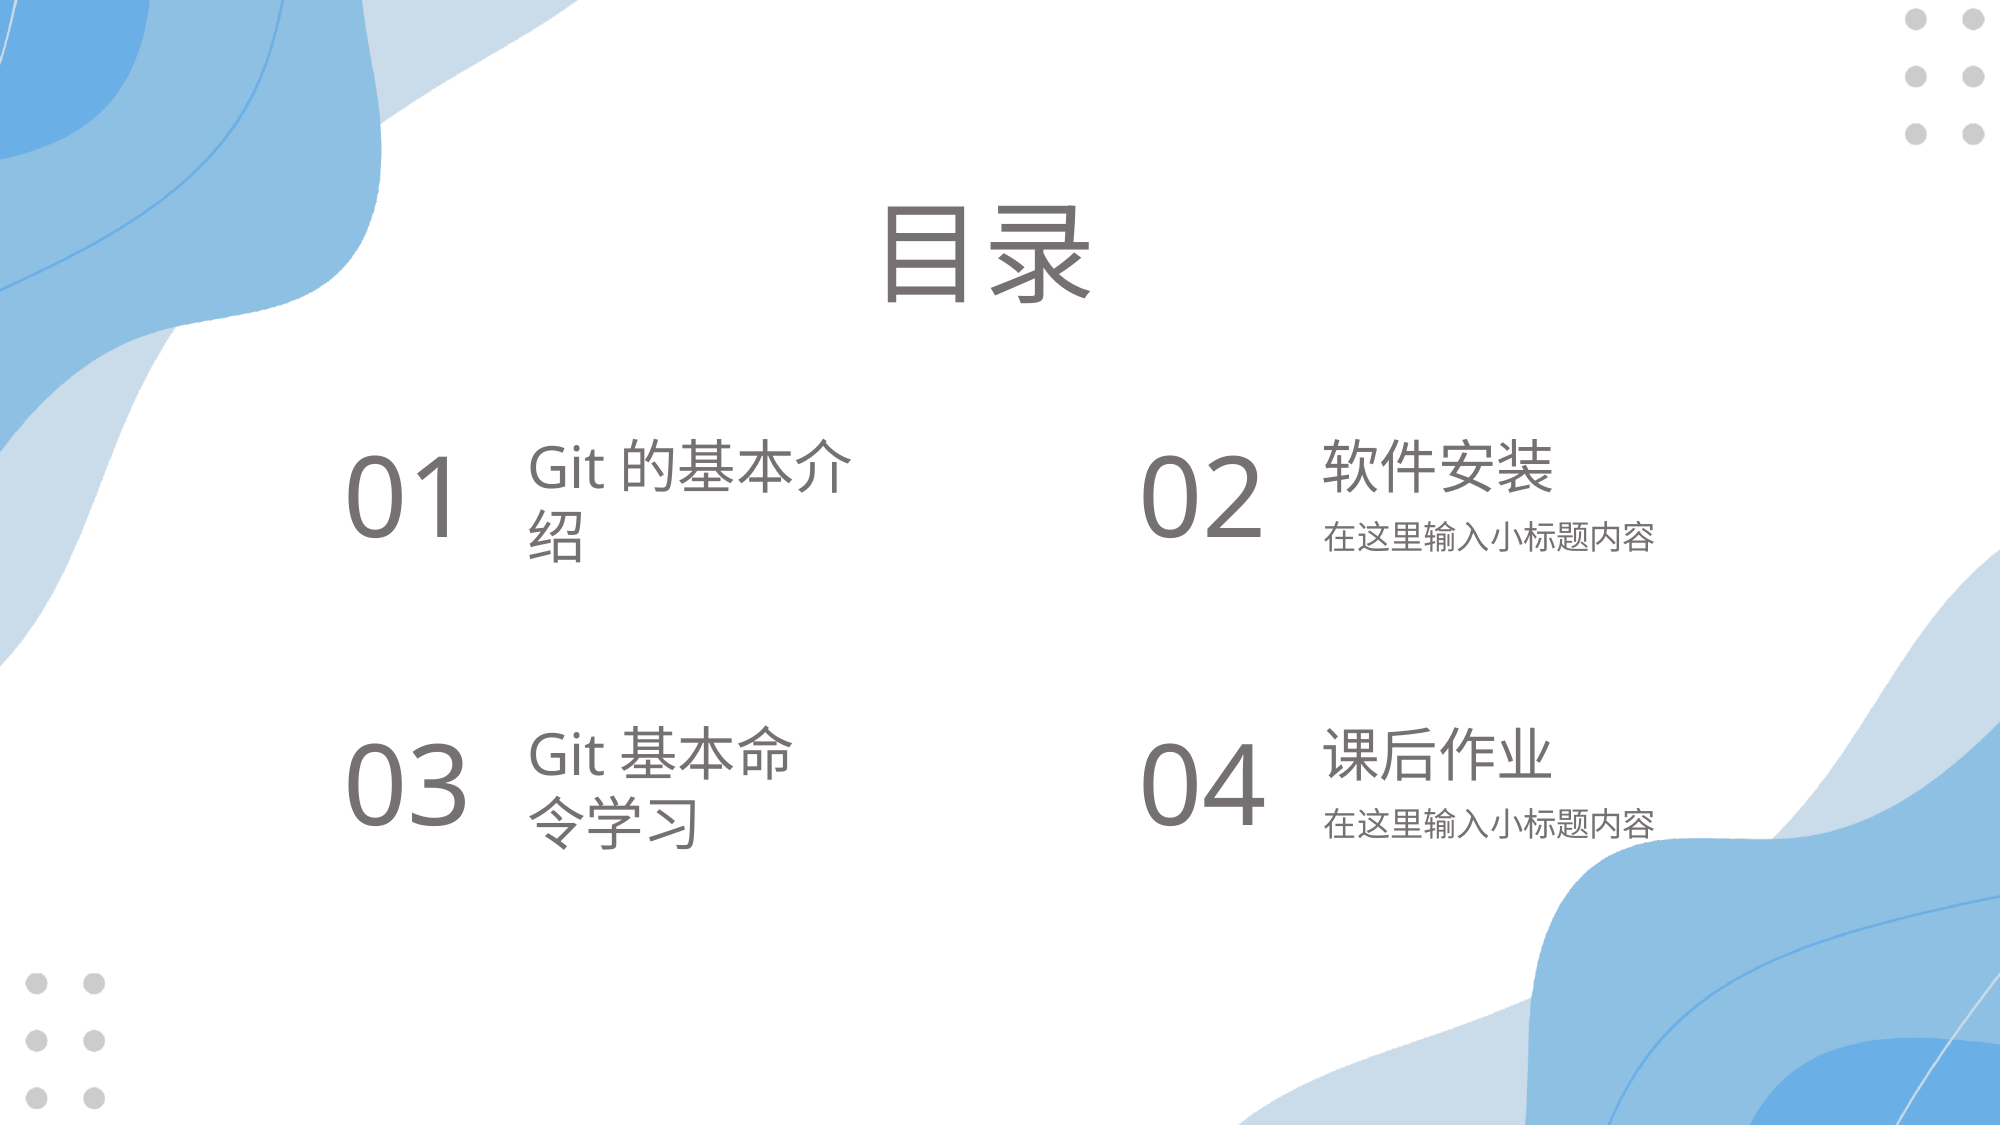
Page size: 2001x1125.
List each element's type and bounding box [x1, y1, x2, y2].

text_box [326, 418, 921, 570]
picture [0, 0, 2000, 1125]
text_box [326, 705, 863, 867]
text_box [1120, 705, 1674, 857]
text_box [1120, 418, 1674, 570]
